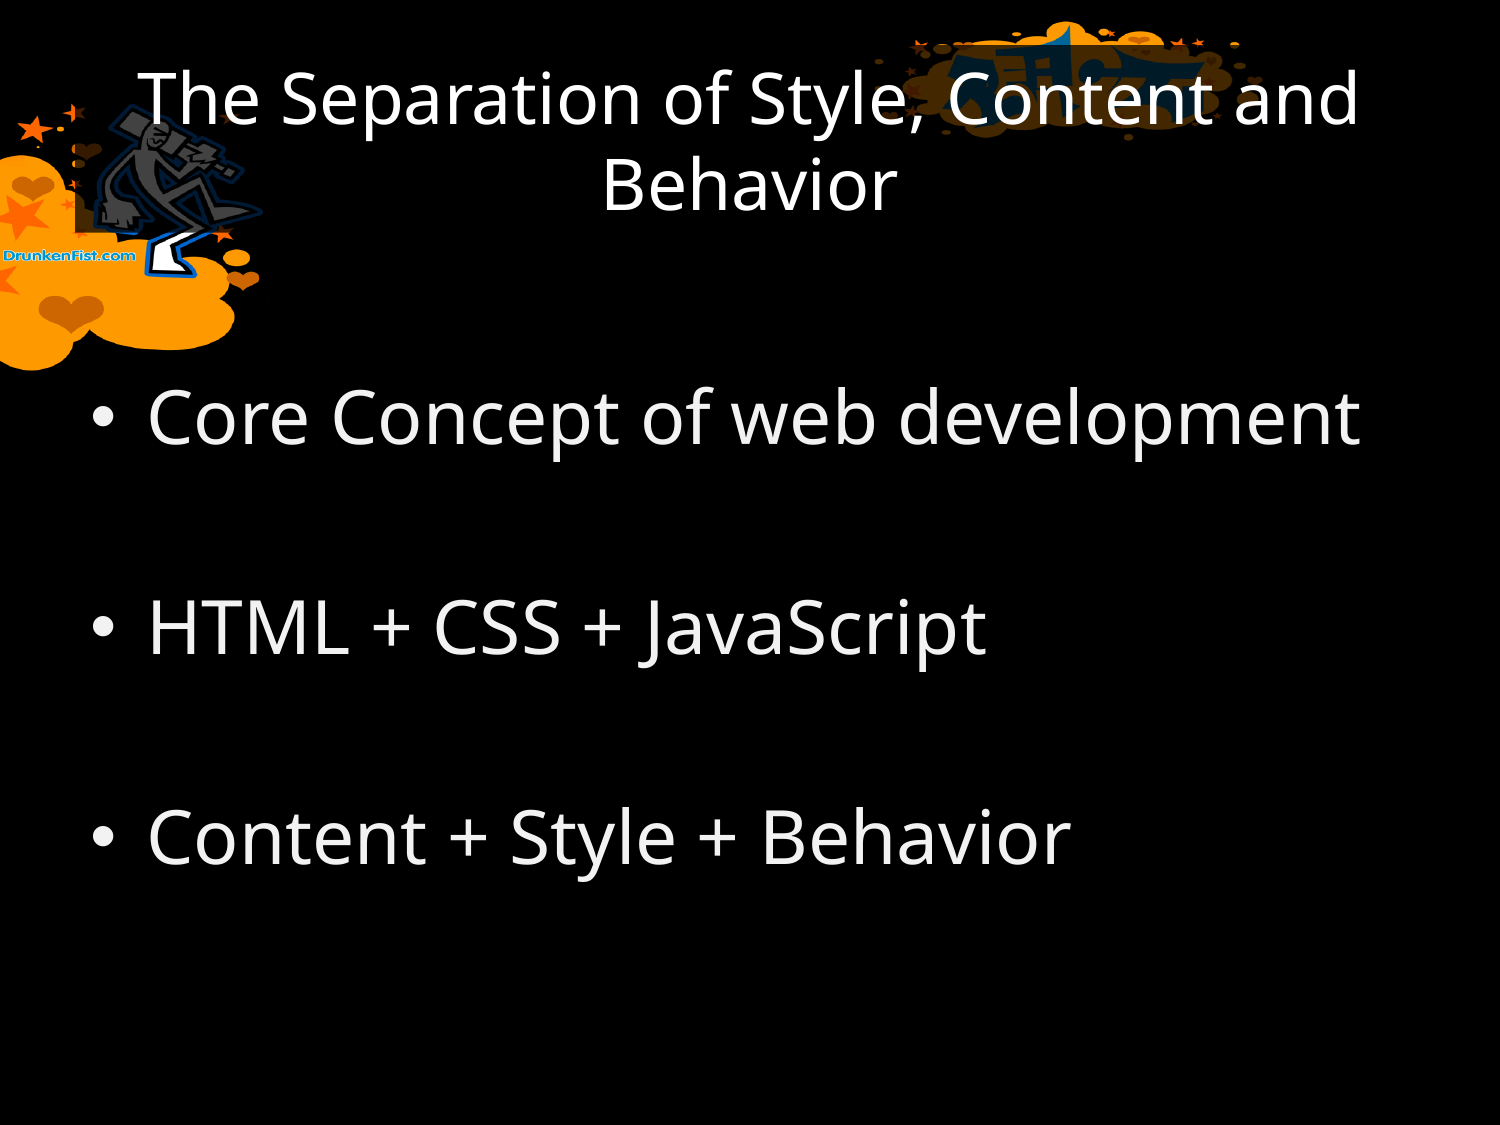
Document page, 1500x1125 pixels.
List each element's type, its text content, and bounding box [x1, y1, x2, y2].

title The Separation of Style, Content and Behavior [75, 45, 1425, 233]
list Core Concept of web development HTML + CSS + JavaScript Content + Style + Behavior [75, 362, 1425, 930]
picture [0, 0, 1500, 1125]
